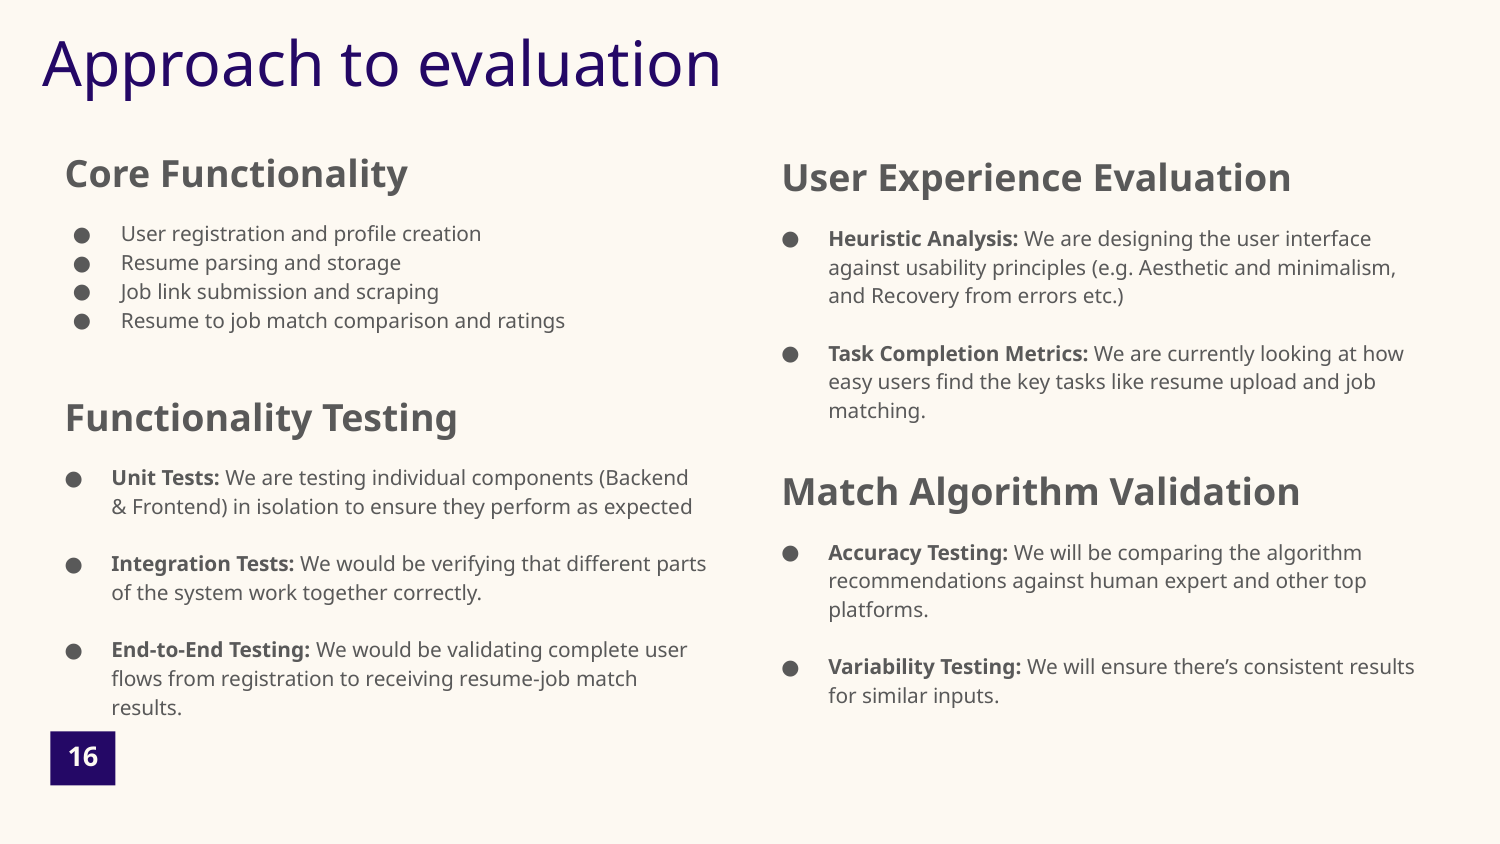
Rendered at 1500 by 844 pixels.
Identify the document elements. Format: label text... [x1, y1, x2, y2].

text_box Functionality Testing Unit Tests: We are testing individual components (Backend & Frontend) in isolation to ensure they perform as expected Integration Tests: We would be verifying that different parts of the system work together correctly. End-to-End Testing: We would be validating complete user flows from registration to receiving resume-job match results. [49, 378, 723, 722]
subtitle Approach to evaluation [27, 1, 1420, 135]
text_box Match Algorithm Validation Accuracy Testing: We will be comparing the algorithm recommendations against human expert and other top platforms. Variability Testing: We will ensure there’s consistent results for similar inputs. [766, 452, 1440, 796]
subtitle 16 [50, 731, 116, 786]
text_box Core Functionality User registration and profile creation Resume parsing and storage Job link submission and scraping Resume to job match comparison and ratings [49, 134, 723, 347]
text_box User Experience Evaluation Heuristic Analysis: We are designing the user interface against usability principles (e.g. Aesthetic and minimalism, and Recovery from errors etc.) Task Completion Metrics: We are currently looking at how easy users find the key tasks like resume upload and job matching. [766, 139, 1440, 452]
